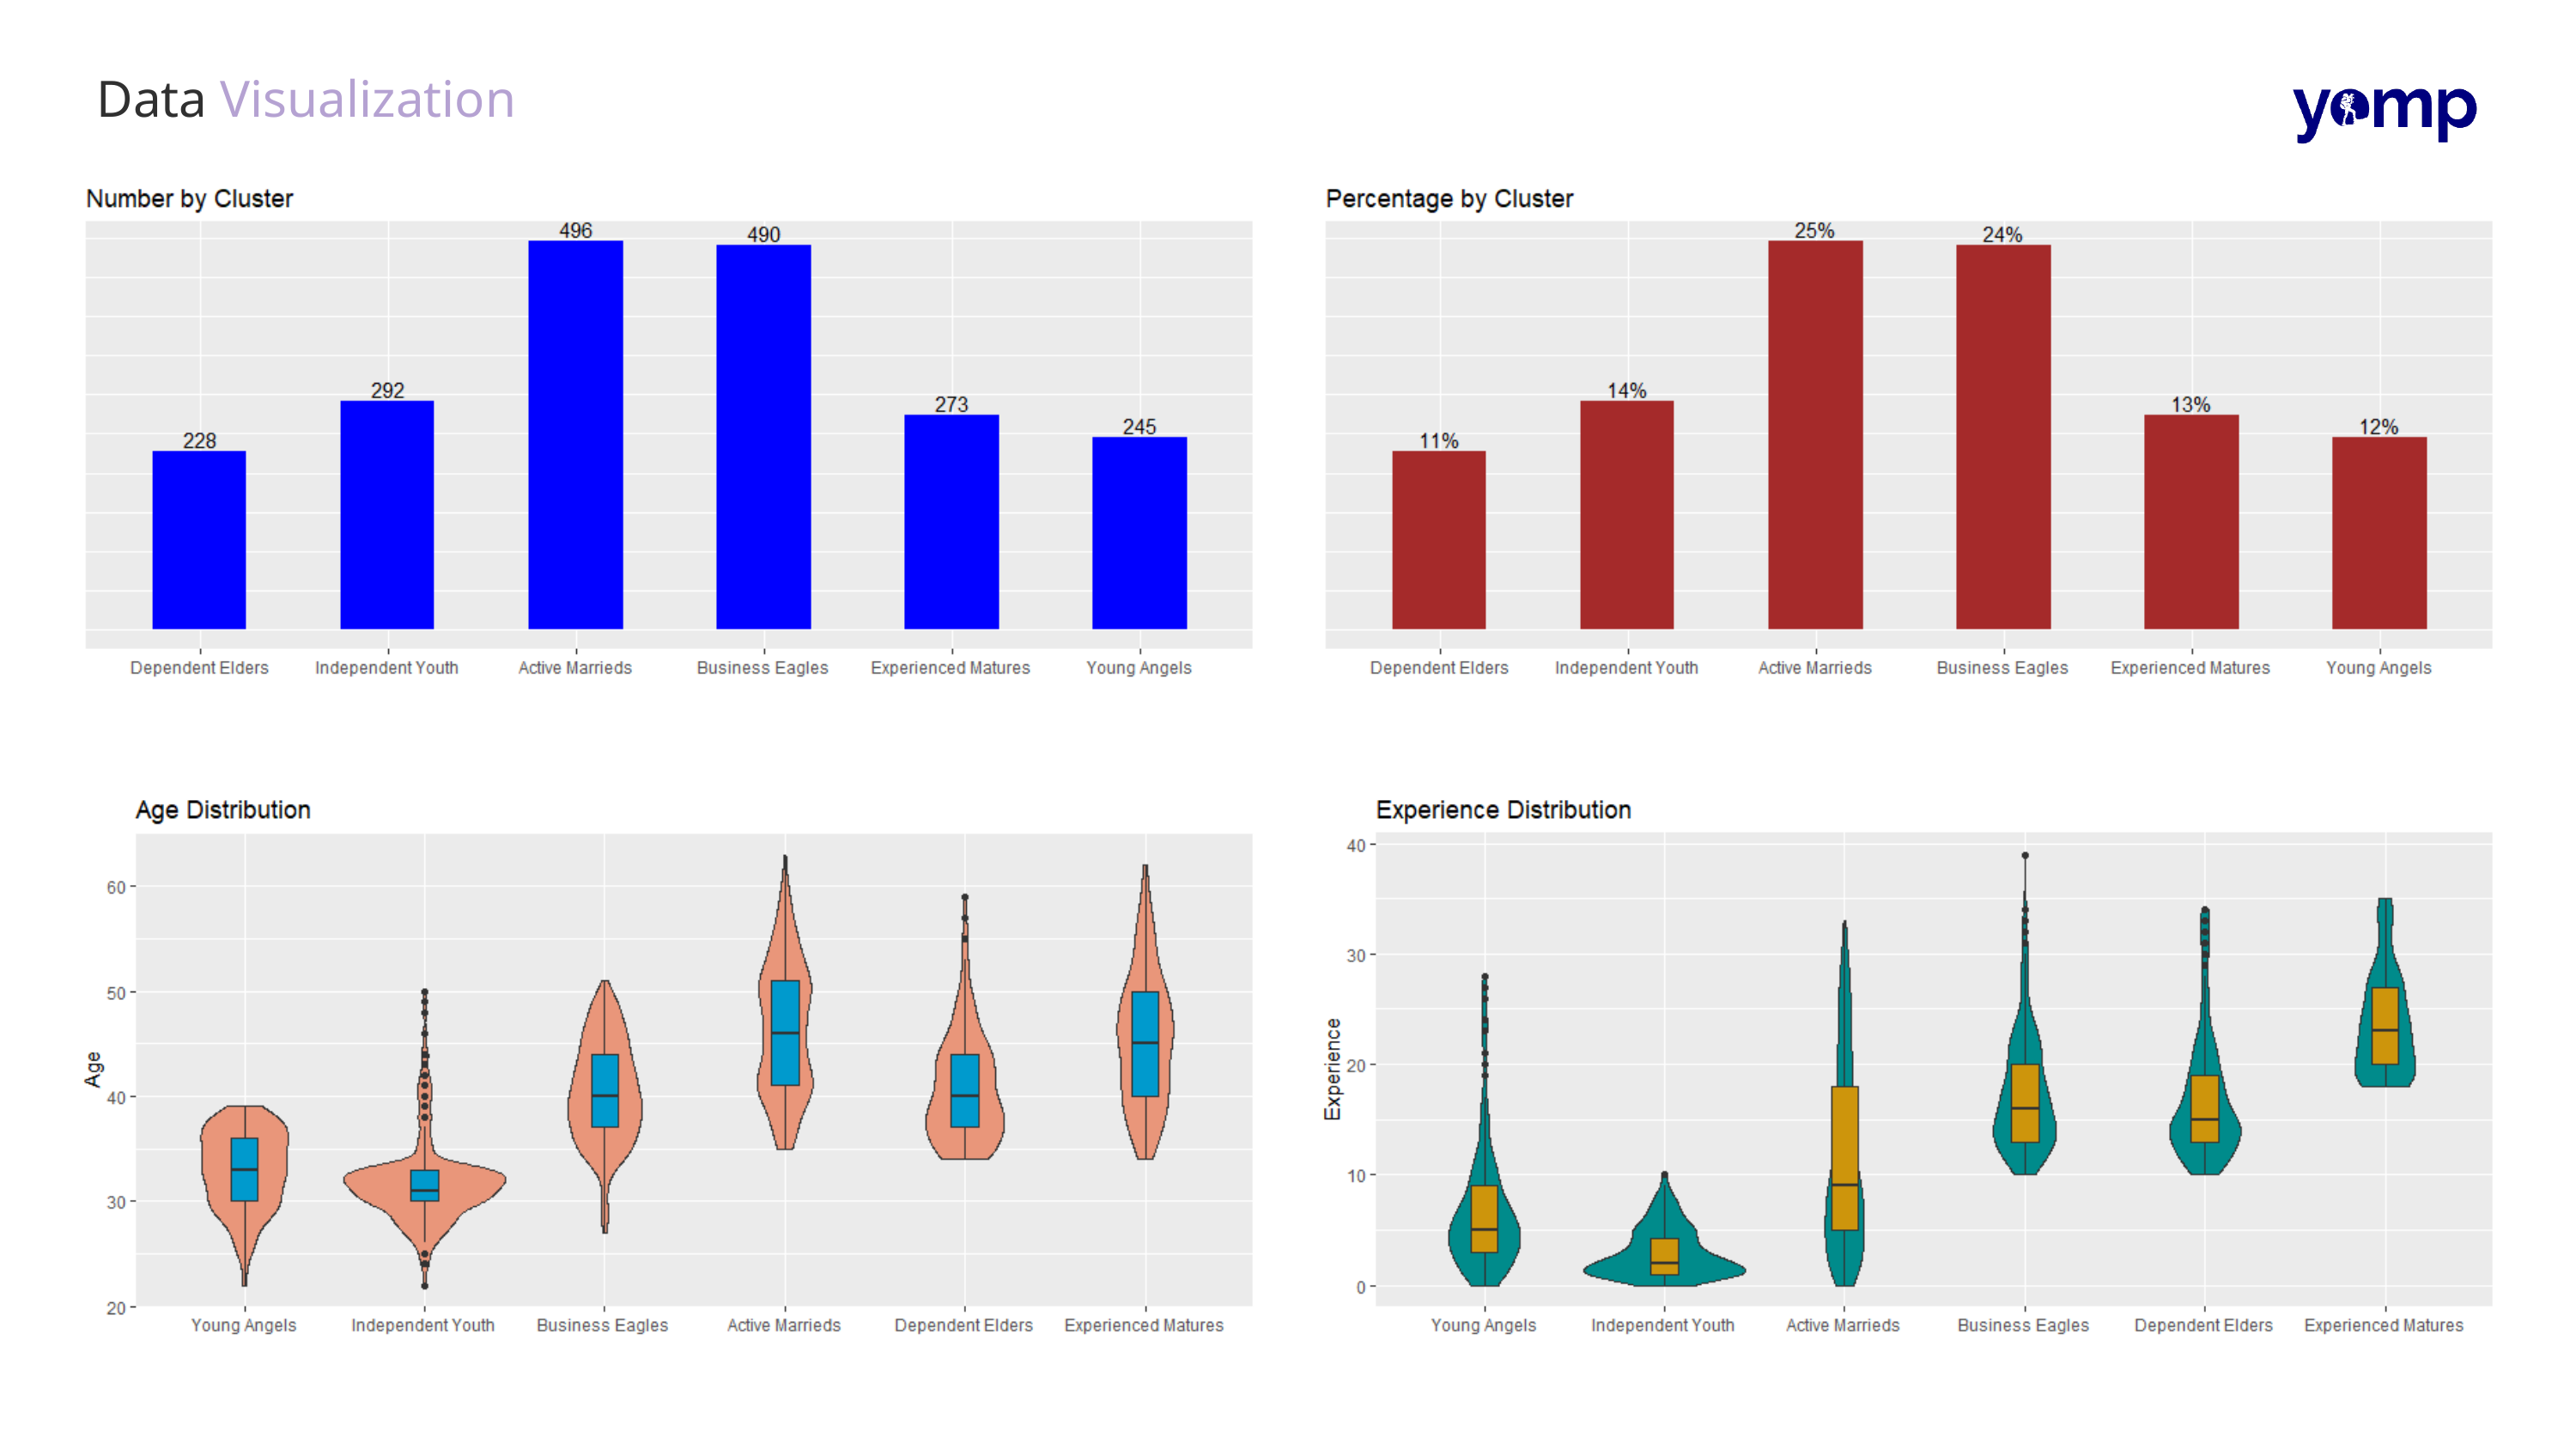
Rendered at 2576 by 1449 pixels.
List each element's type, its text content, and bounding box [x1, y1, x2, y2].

picture [1311, 38, 2507, 712]
picture [72, 177, 1265, 712]
text_box Data Visualization [96, 71, 1638, 127]
picture [72, 788, 1265, 1369]
picture [1311, 788, 2504, 1369]
